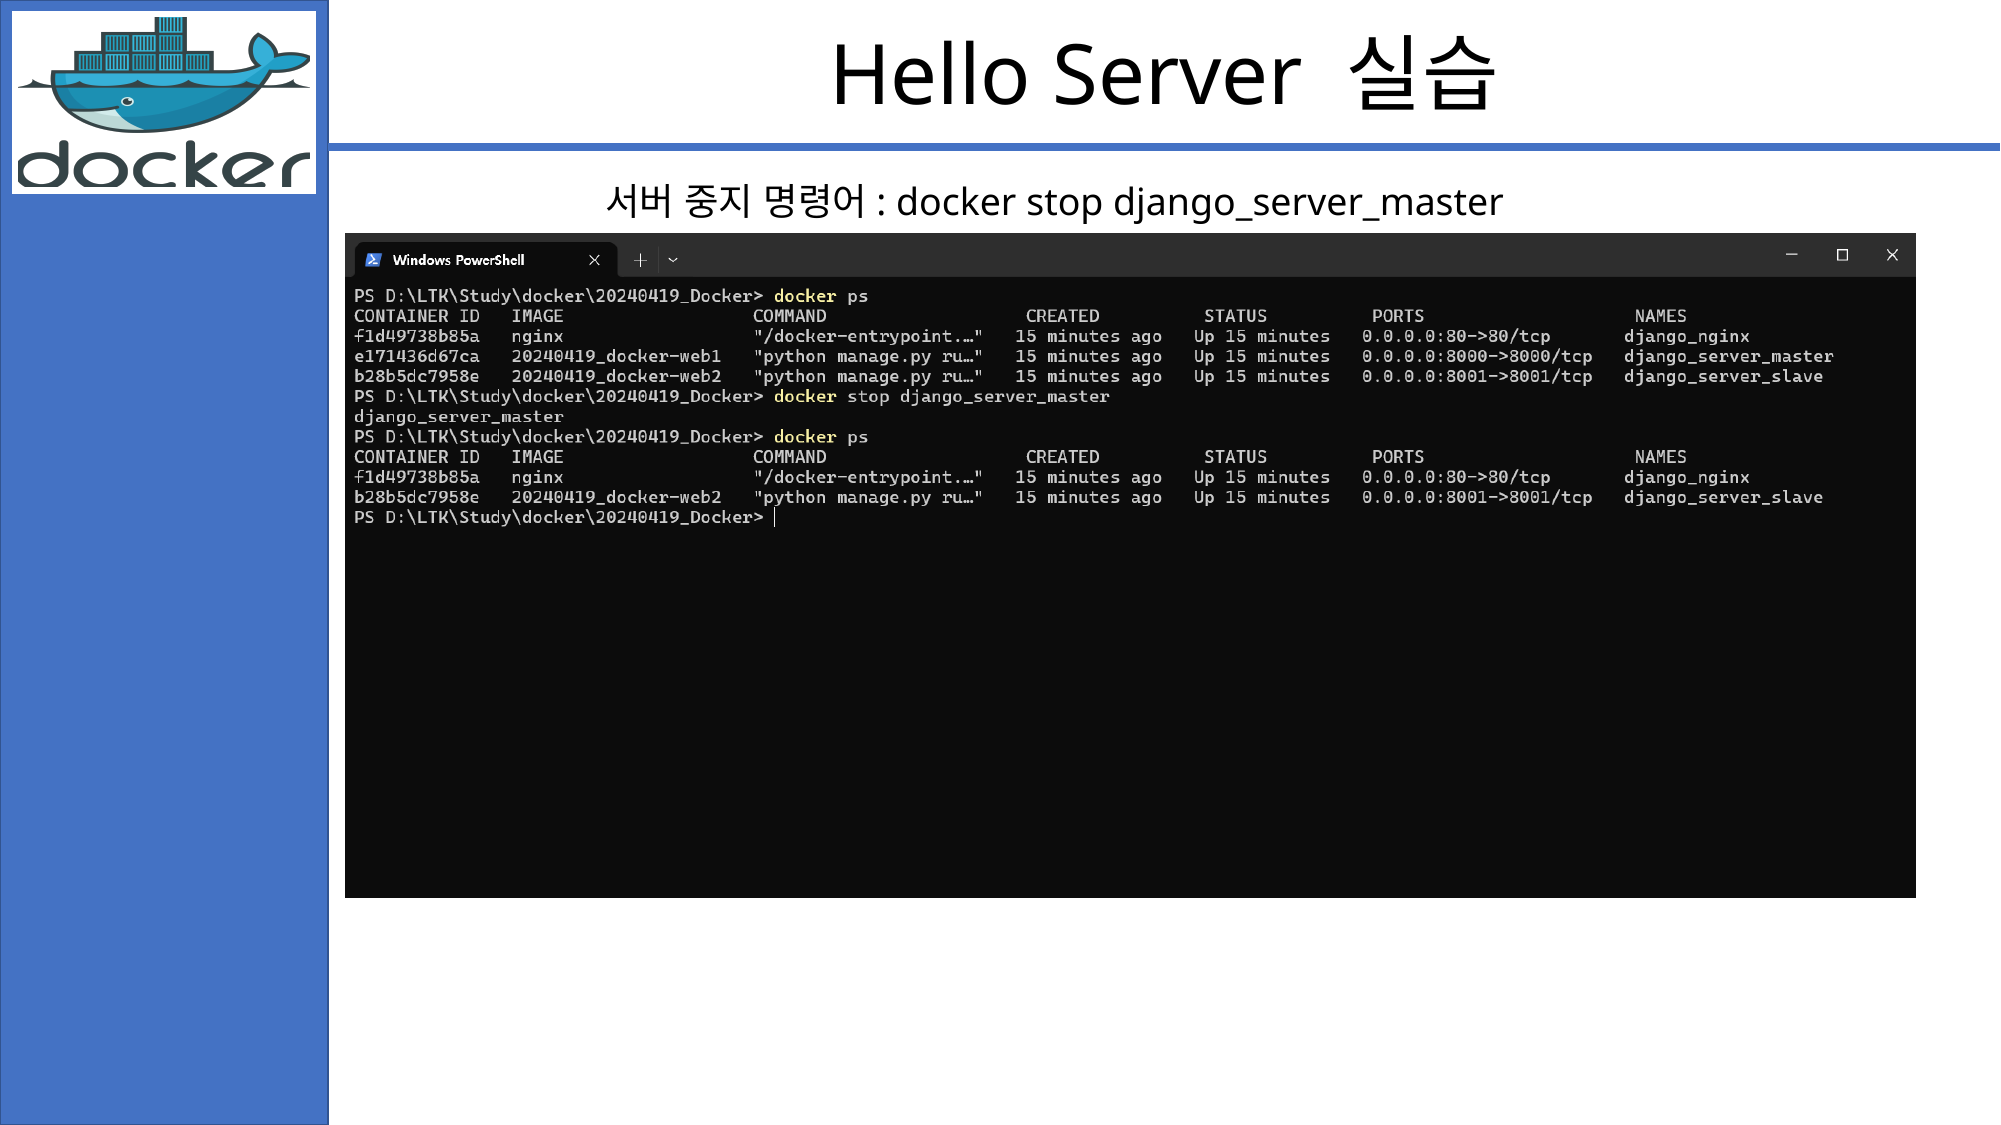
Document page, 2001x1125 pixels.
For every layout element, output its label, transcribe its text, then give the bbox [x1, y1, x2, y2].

text_box 서버 중지 명령어: docker stop django_server_master [590, 170, 1593, 230]
text_box [14, 13, 314, 192]
text_box Hello Server 실습 [328, 14, 2000, 129]
picture [345, 233, 1916, 898]
text_box [0, 0, 329, 1125]
